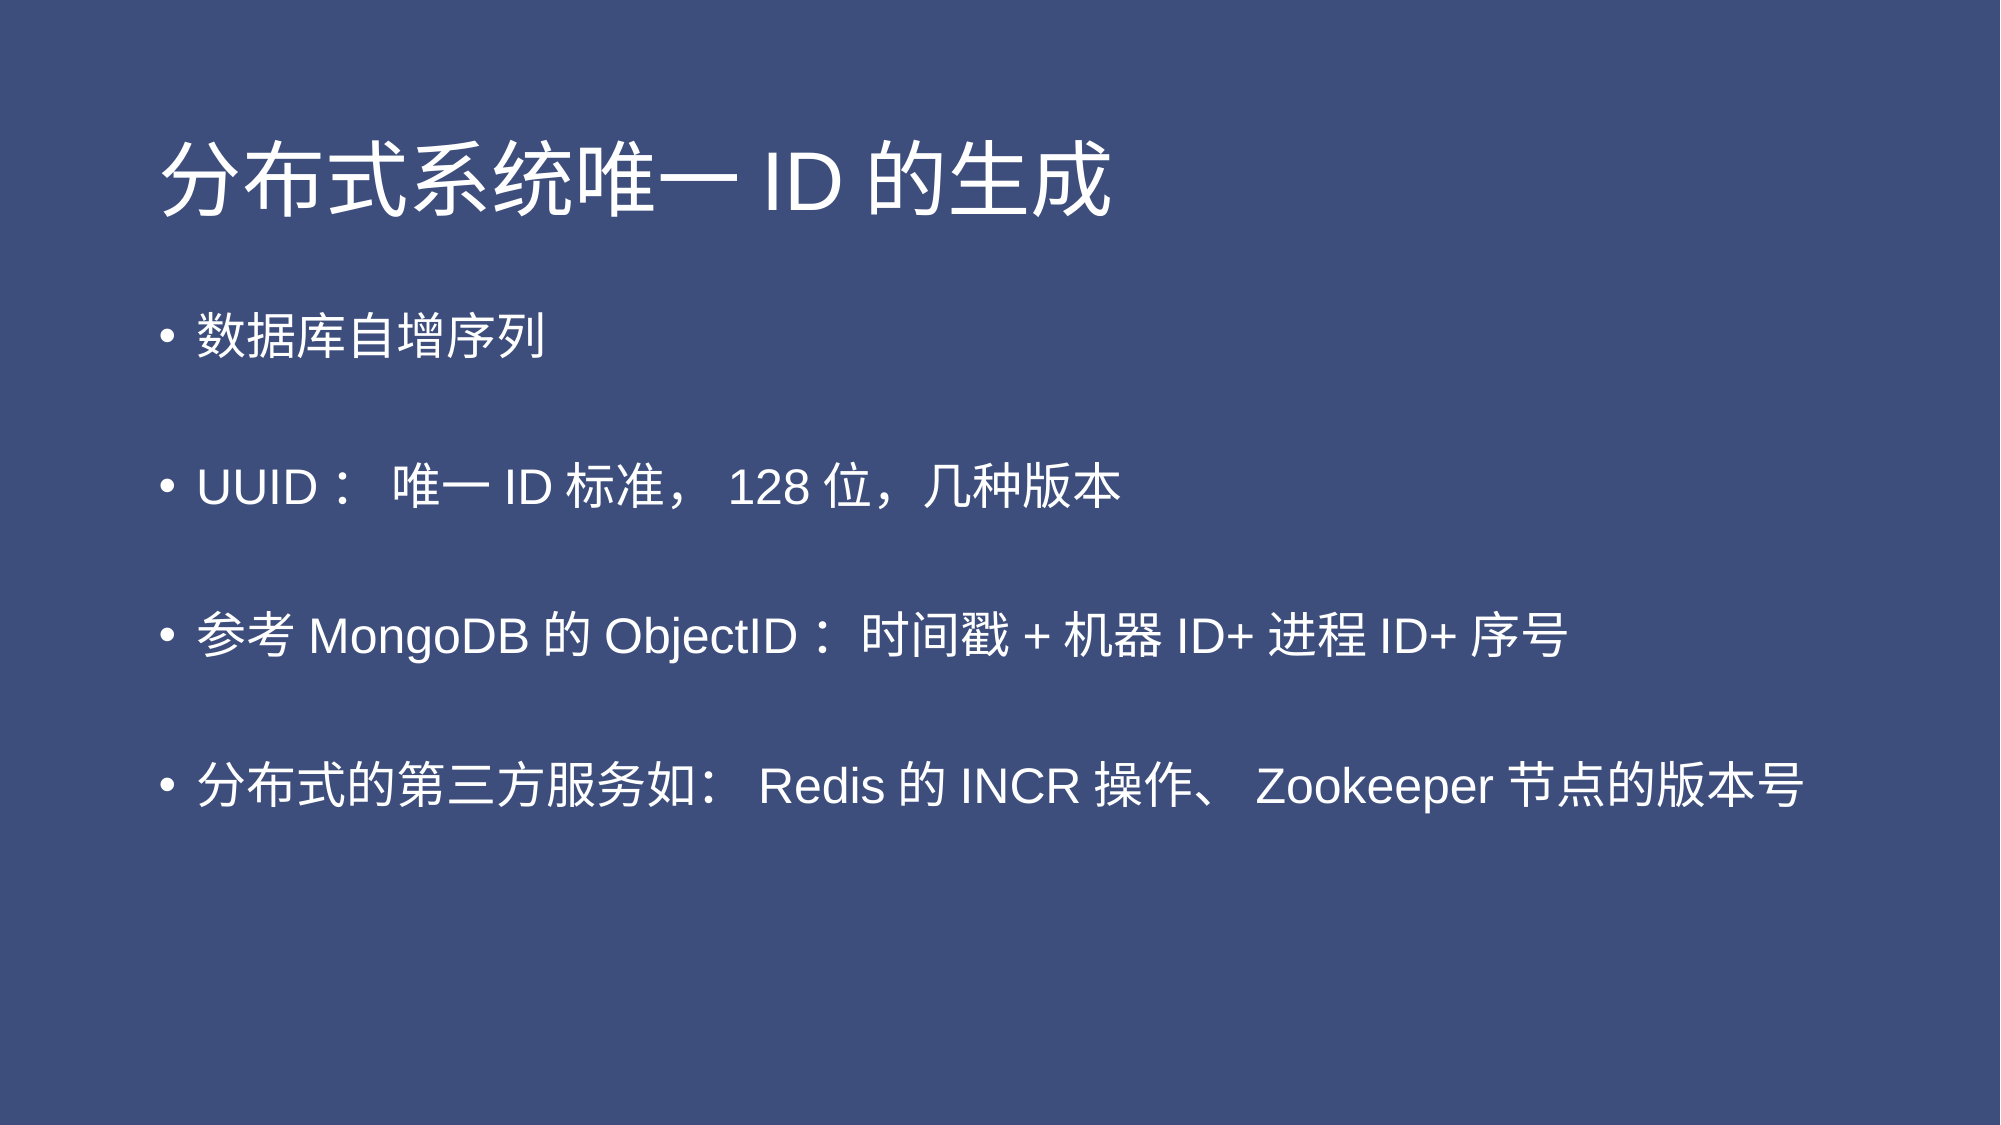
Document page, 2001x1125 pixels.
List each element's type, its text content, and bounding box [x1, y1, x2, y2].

title 分布式系统唯一ID的生成 [143, 54, 1857, 280]
list 数据库自增序列 UUID： 唯一ID标准，128位，几种版本 参考MongoDB的ObjectID：时间戳+机器ID+进程ID+序号 分布式的第三方服务如：Redis的INCR操作、Zookeeper节点的版本号 [143, 303, 1857, 1013]
